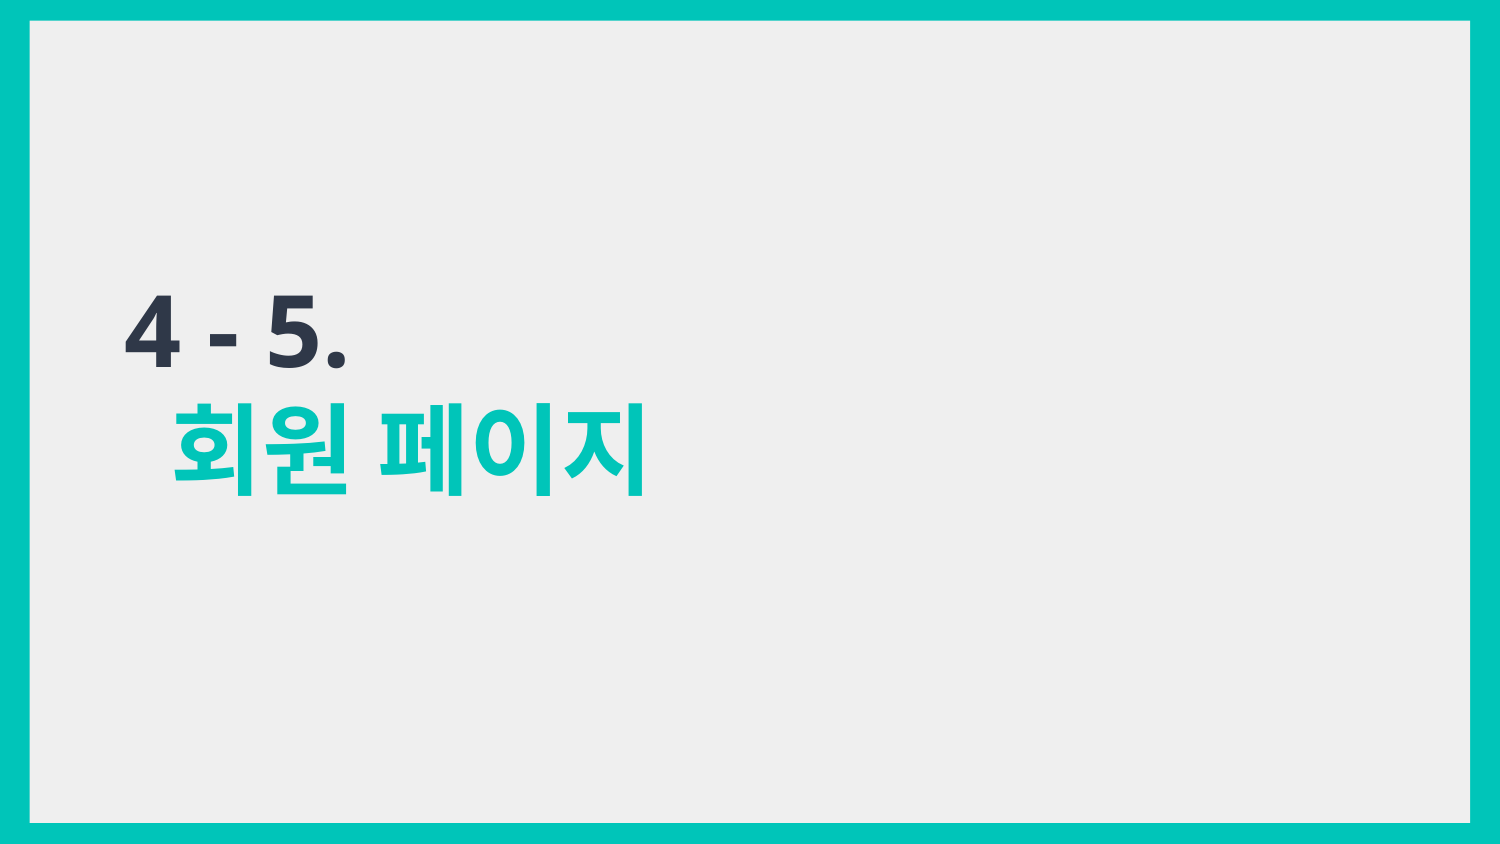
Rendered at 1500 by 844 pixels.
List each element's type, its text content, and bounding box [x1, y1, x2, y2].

title 4 - 5. 회원 페이지 [109, 332, 1361, 523]
